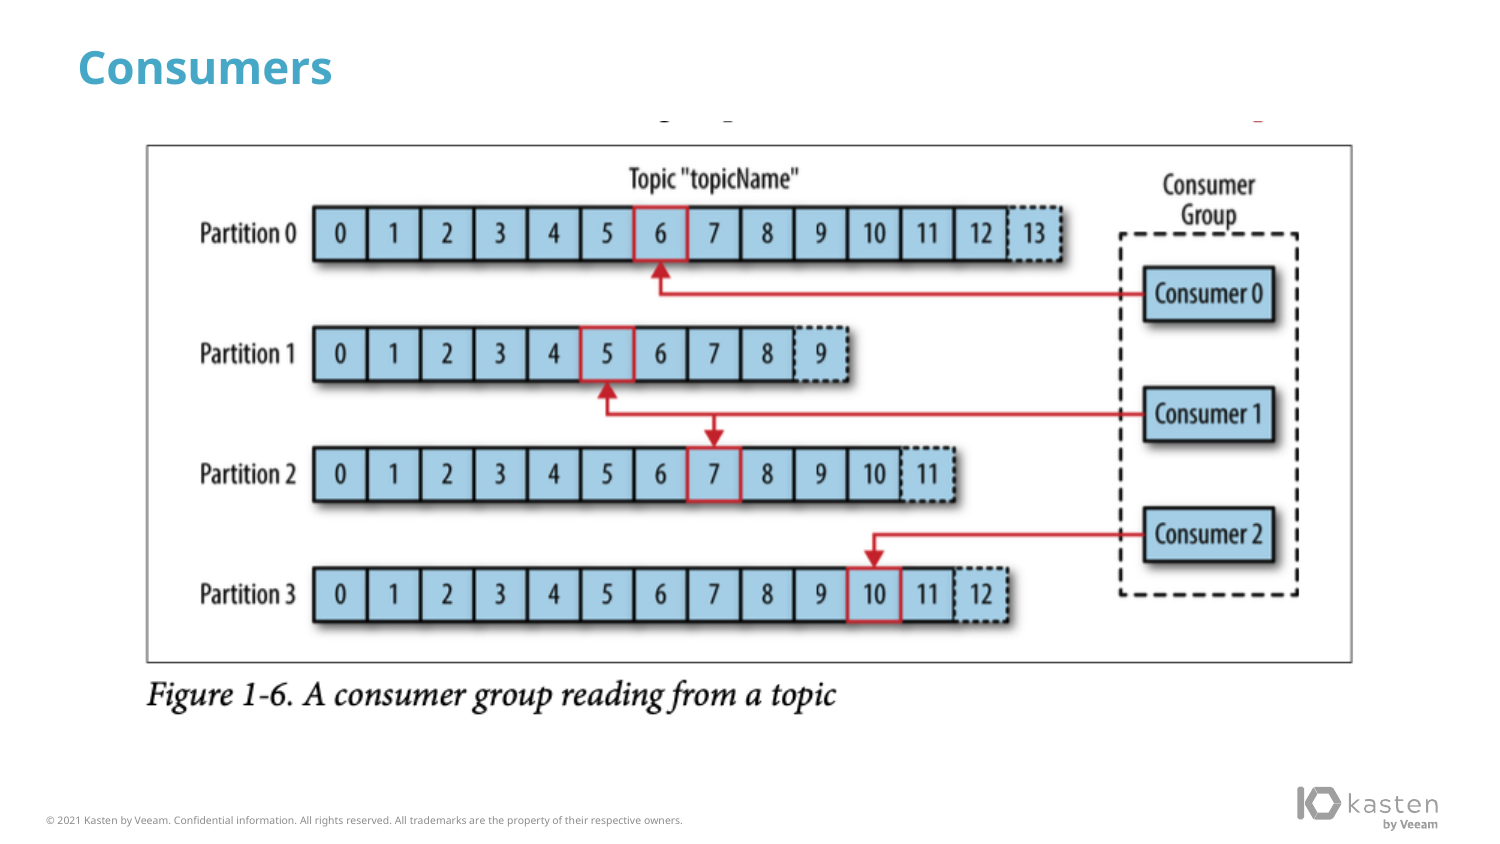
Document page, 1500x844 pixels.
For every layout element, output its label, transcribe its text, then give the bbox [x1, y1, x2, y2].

picture [125, 121, 1375, 723]
title Consumers [62, 31, 1438, 122]
